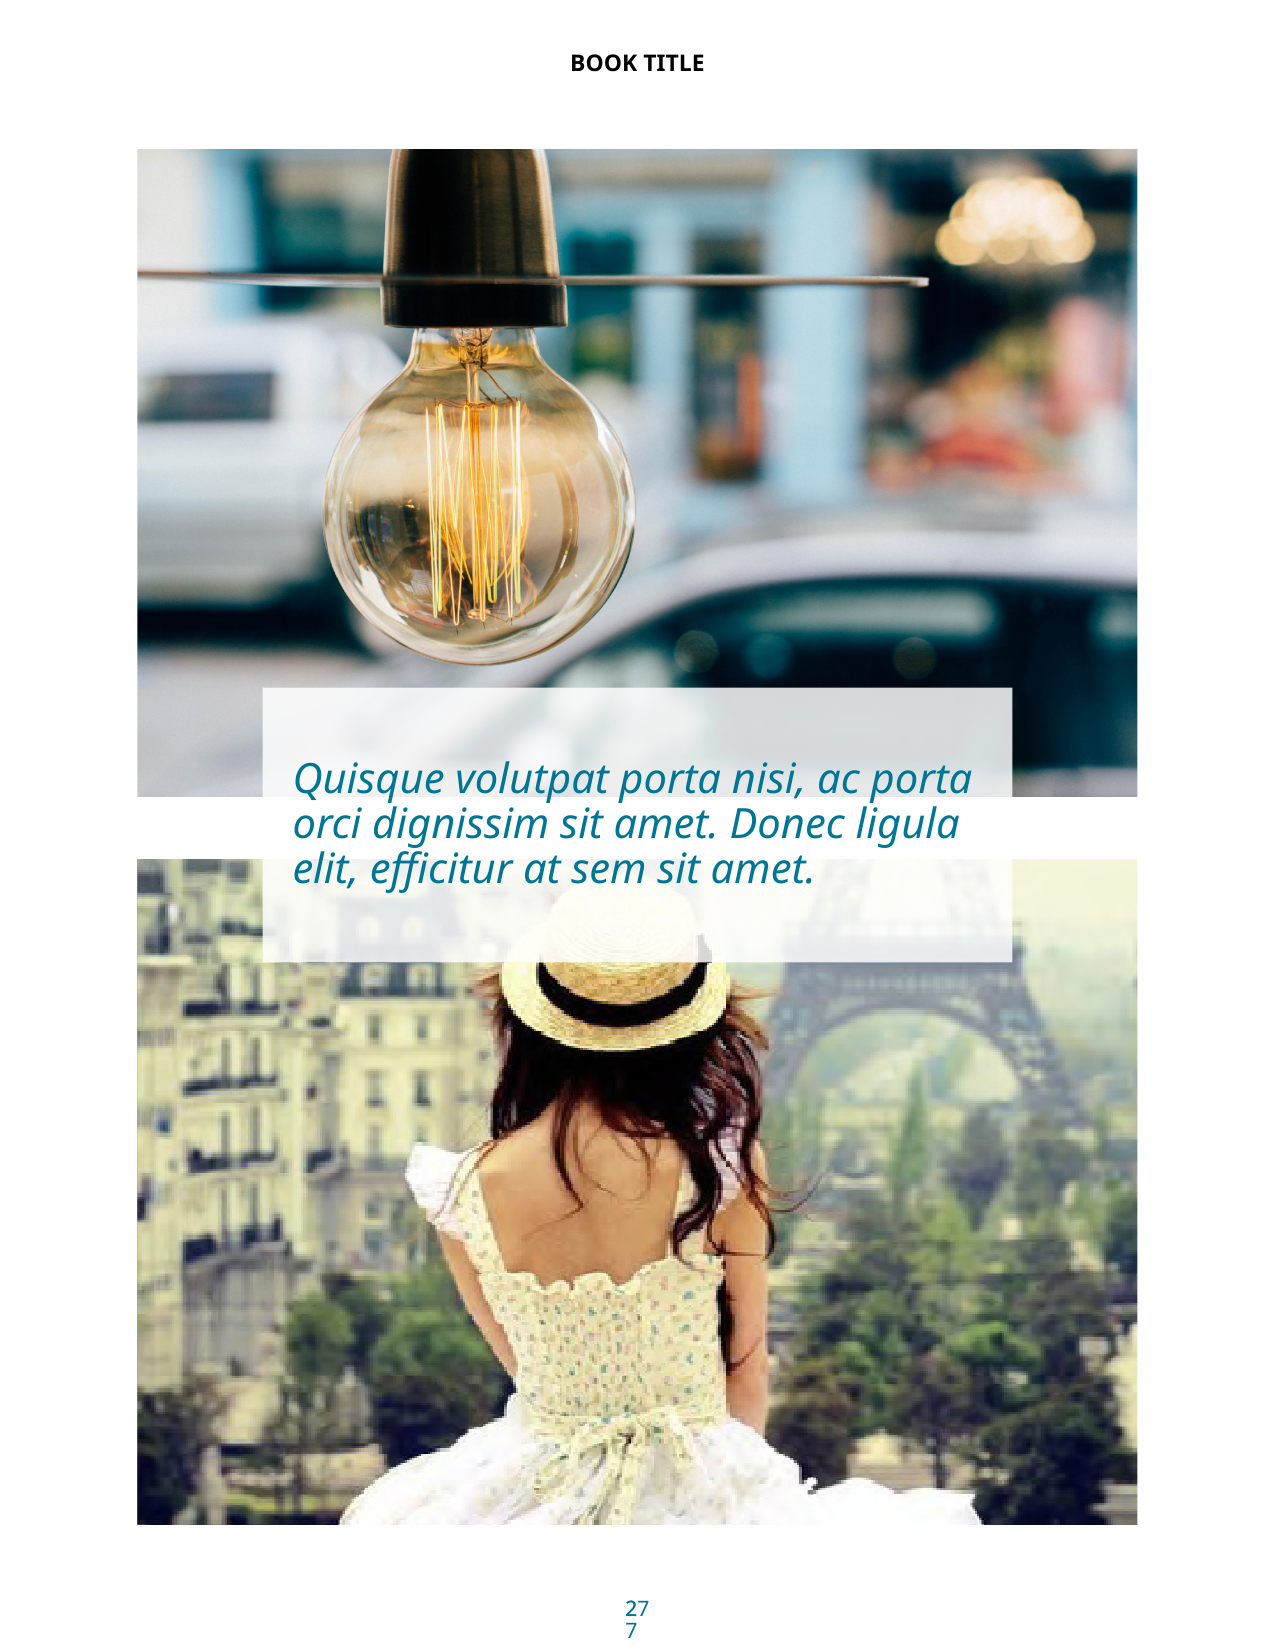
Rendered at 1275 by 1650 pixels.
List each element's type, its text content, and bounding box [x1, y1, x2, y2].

footer BOOK TITLE [350, 0, 925, 84]
list Quisque volutpat porta nisi, ac porta orci dignissim sit amet. Donec ligula elit, efficitur at sem sit amet. [262, 805, 607, 857]
slide_number 26 [607, 805, 668, 857]
picture [137, 149, 1138, 797]
picture [627, 774, 637, 790]
picture [137, 858, 1138, 1526]
picture [300, 767, 317, 789]
picture [554, 774, 565, 790]
picture [1074, 704, 1085, 708]
list Quisque volutpat porta nisi, ac porta orci dignissim sit amet. Donec ligula elit, efficitur at sem sit amet. [668, 805, 1013, 857]
picture [382, 774, 392, 790]
picture [878, 774, 888, 790]
slide_number 26 [607, 1535, 668, 1633]
